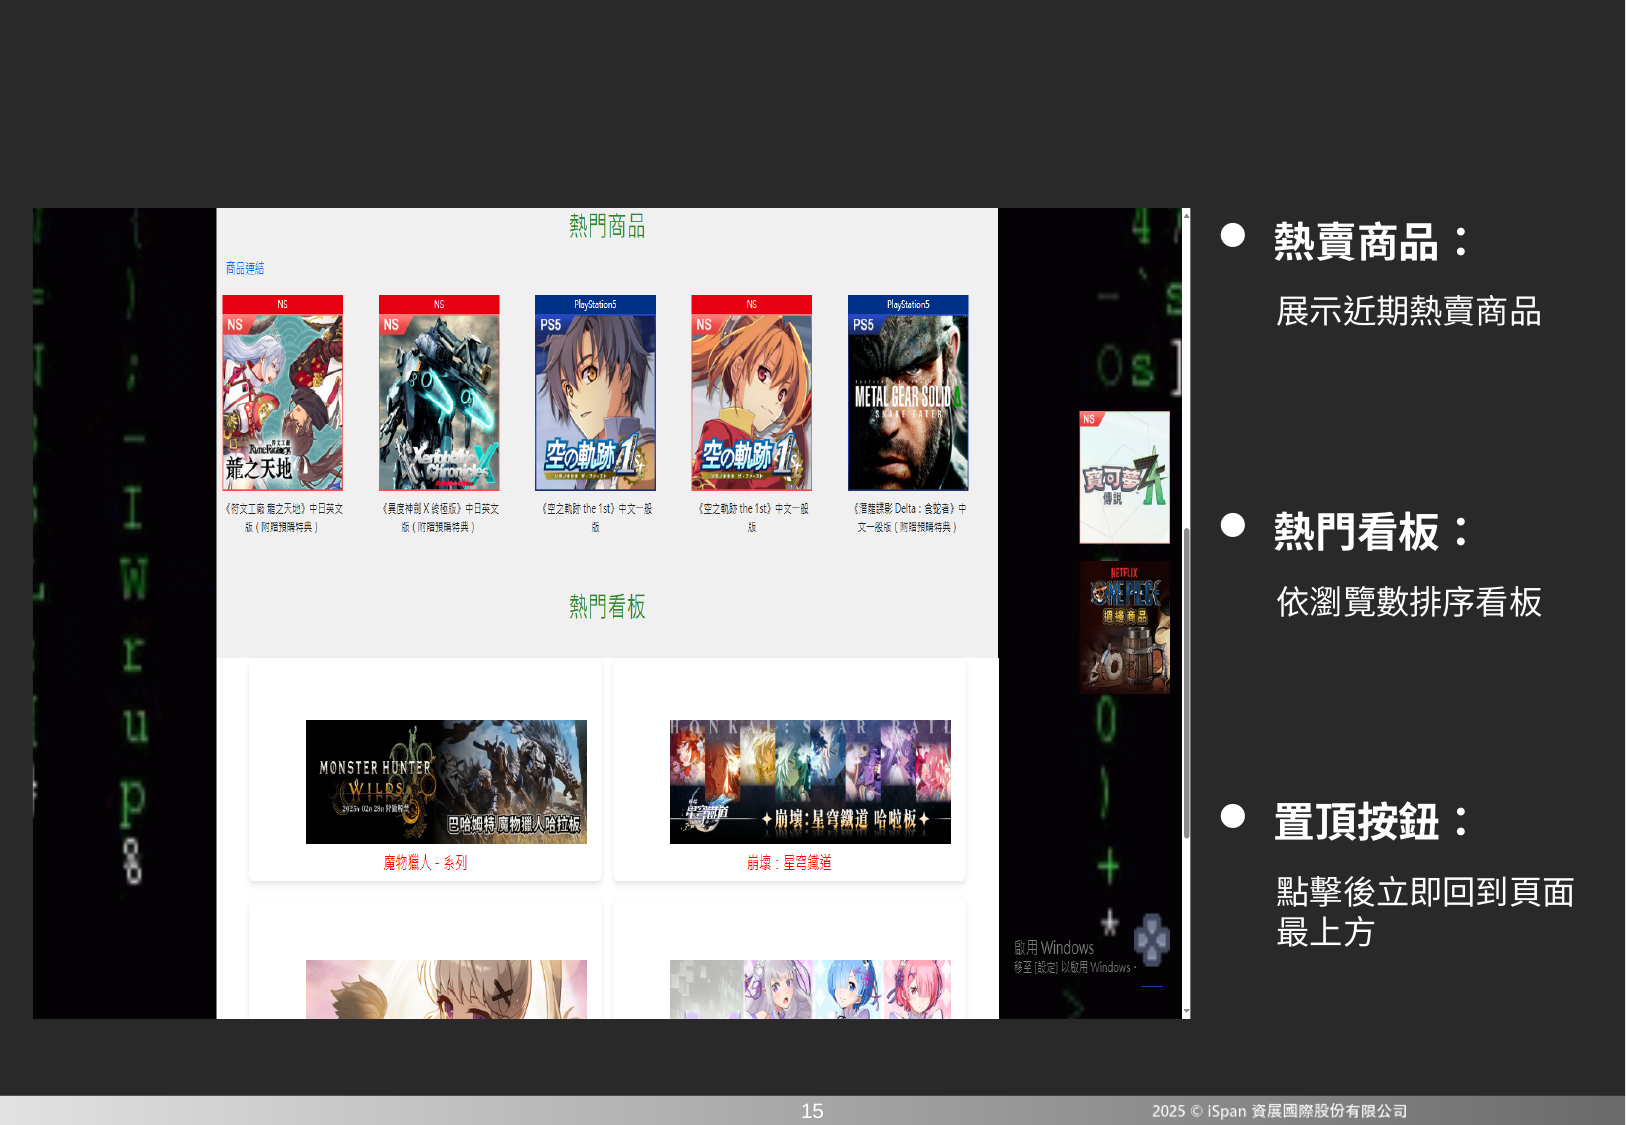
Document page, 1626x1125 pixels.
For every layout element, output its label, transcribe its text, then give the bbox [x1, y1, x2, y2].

picture [0, 0, 1626, 1125]
list 熱賣商品： 展示近期熱賣商品 熱門看板： 依瀏覽數排序看板 置頂按鈕： 點擊後立即回到頁面最上方 [1202, 208, 1593, 1019]
